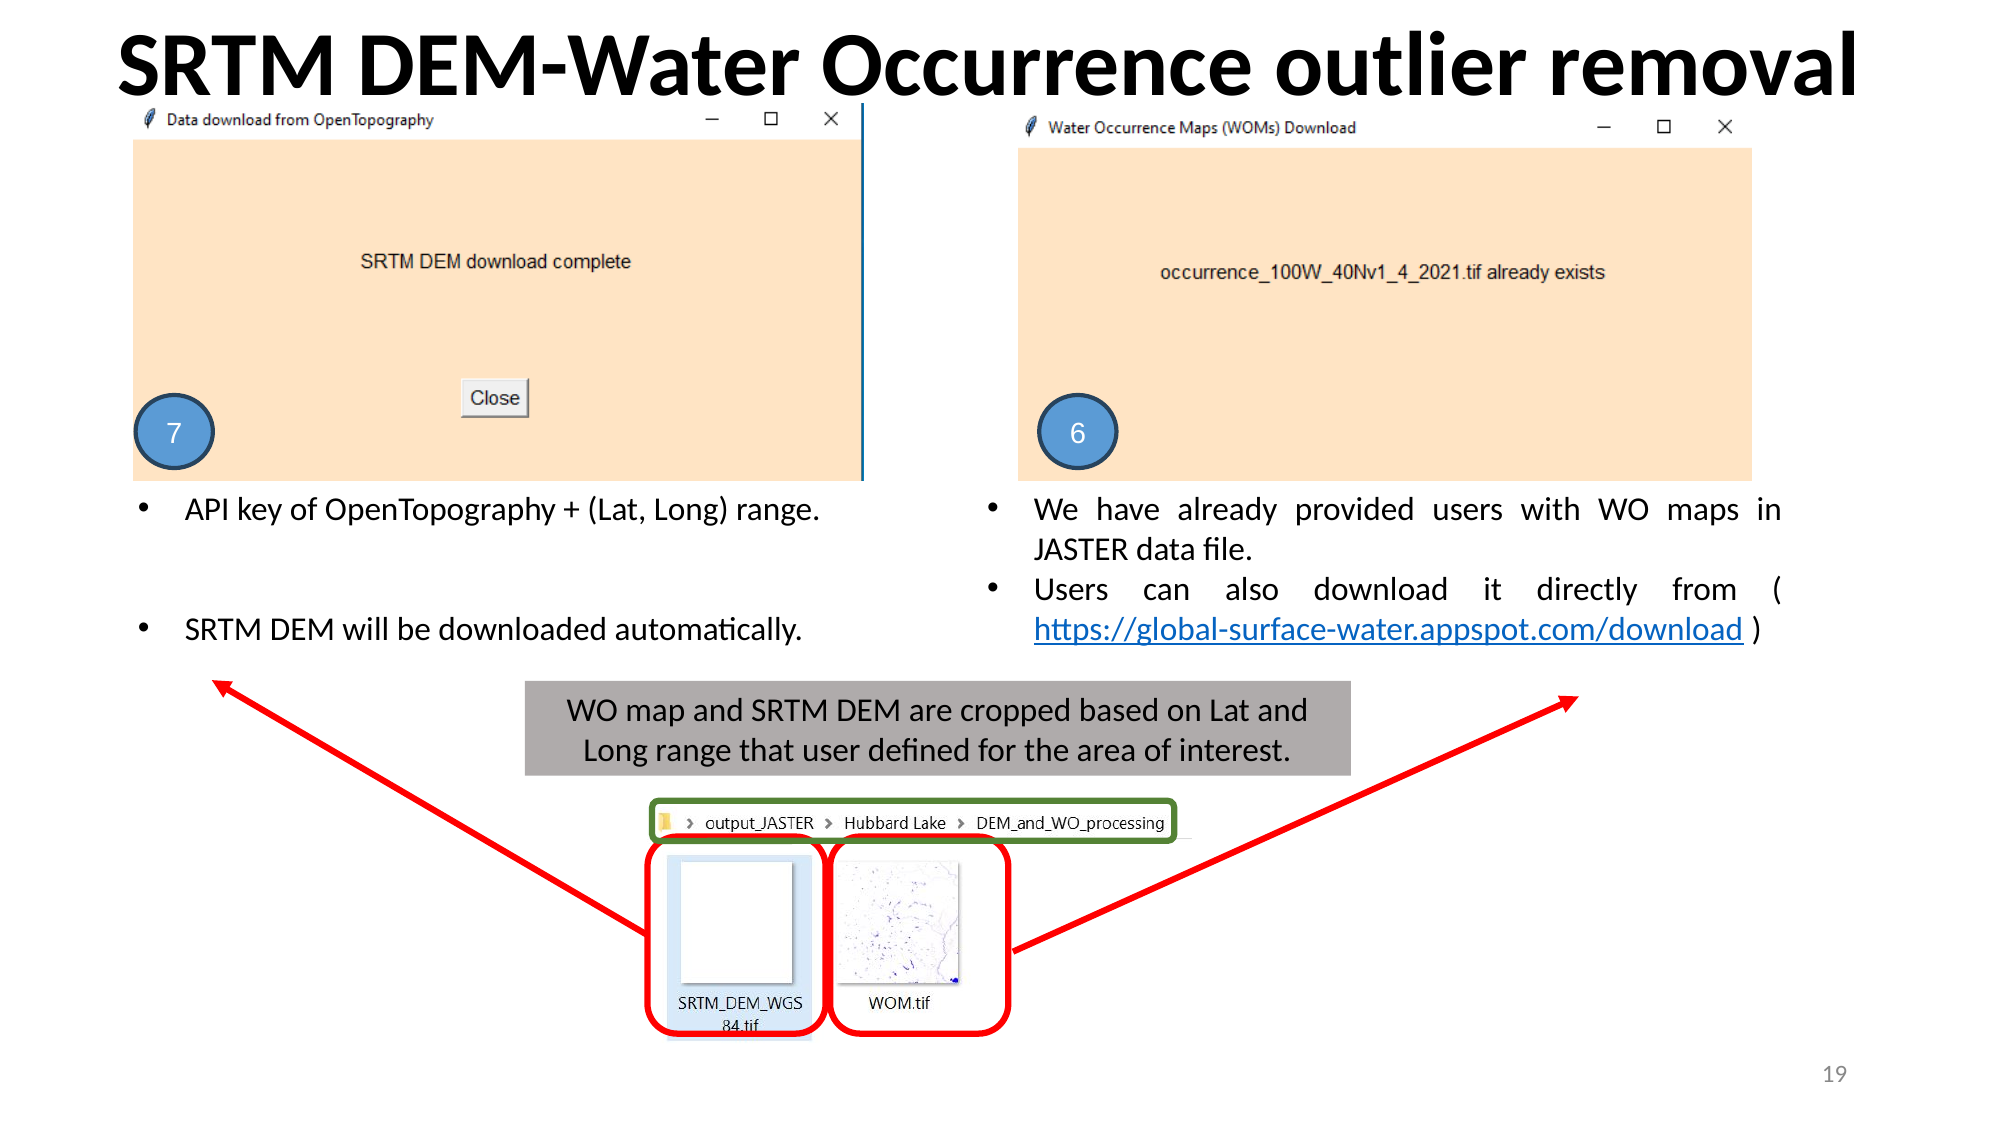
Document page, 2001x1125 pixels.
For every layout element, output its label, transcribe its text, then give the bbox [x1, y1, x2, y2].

text_box [653, 800, 1007, 806]
picture [133, 103, 865, 481]
title SRTM DEM-Water Occurrence outlier removal [88, 0, 1911, 175]
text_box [1012, 696, 1580, 952]
picture [1017, 112, 1753, 481]
picture [647, 807, 1192, 1125]
text_box WO map and SRTM DEM are cropped based on Lat and Long range that user defined for the area of interest. [649, 680, 1351, 776]
text_box API key of OpenTopography + (Lat, Long) range. SRTM DEM will be downloaded automatically. [122, 480, 949, 655]
slide_number 19 [1412, 1042, 1863, 1103]
text_box We have already provided users with WO maps in JASTER data file. Users can also download it directly from (https://global-surface-water.appspot.com/download ) [971, 480, 1798, 655]
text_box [211, 679, 648, 936]
